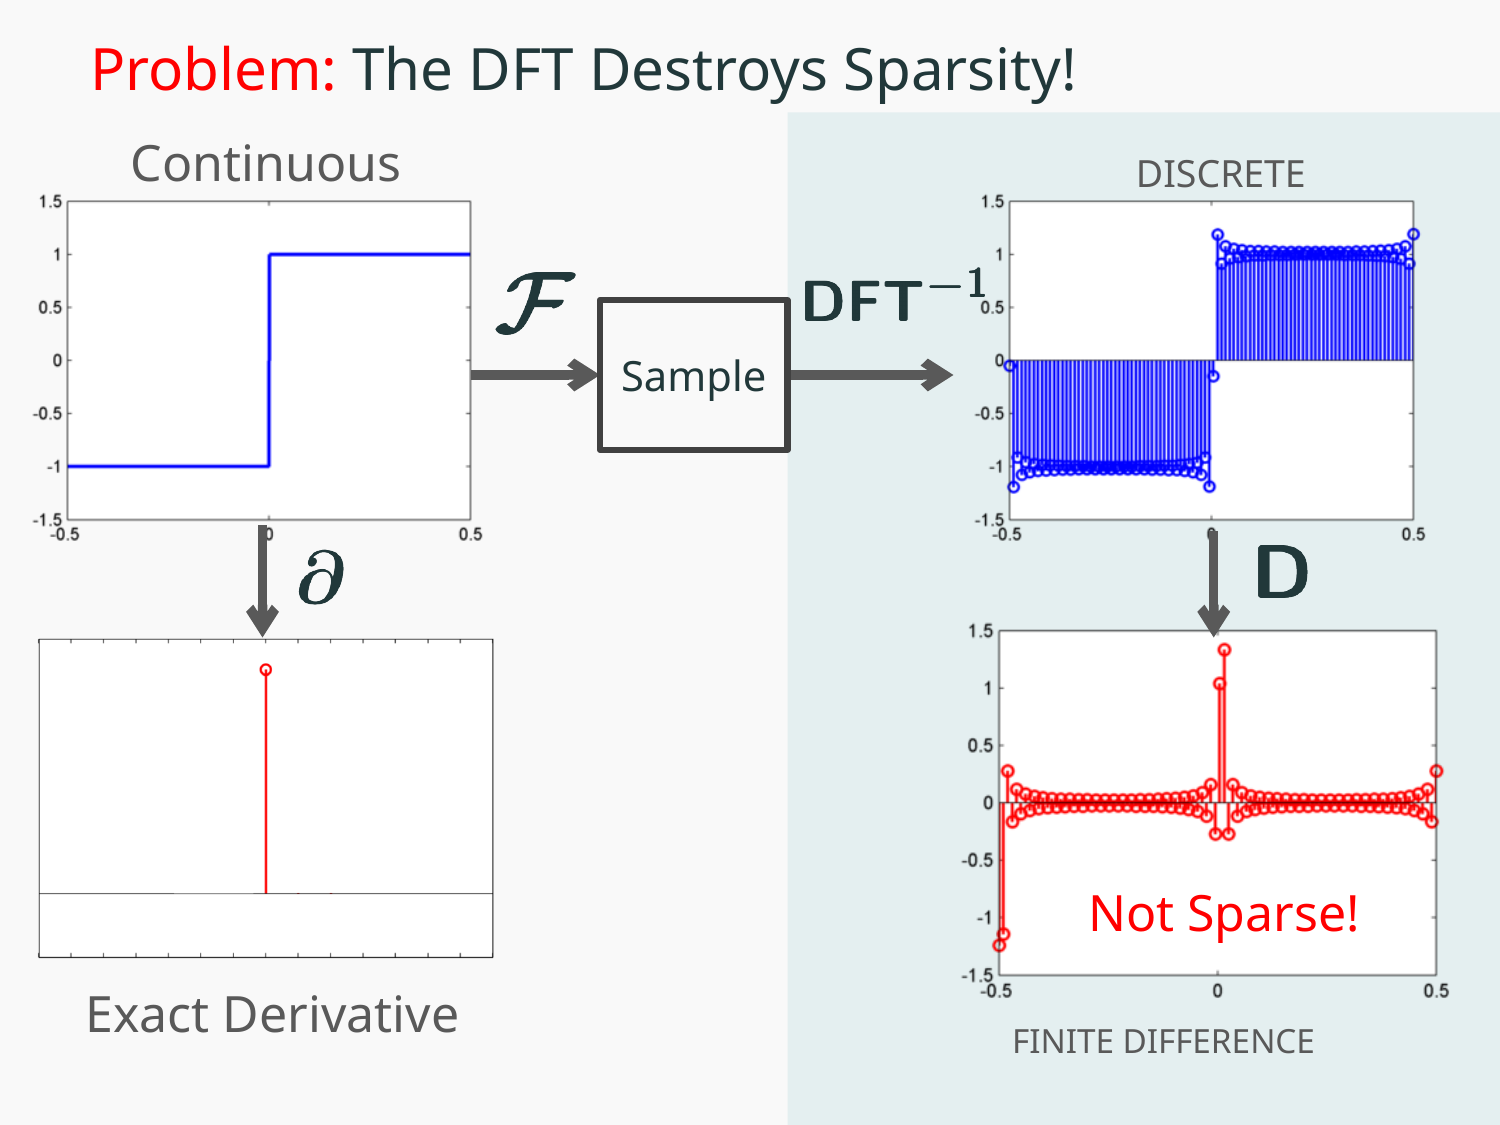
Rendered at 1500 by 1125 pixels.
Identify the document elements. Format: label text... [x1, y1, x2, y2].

text_box Problem: The DFT Destroys Sparsity! [74, 0, 1425, 135]
picture [0, 172, 577, 606]
text_box Sample [599, 299, 788, 451]
text_box FINITE DIFFERENCE [997, 1023, 1331, 1068]
picture [926, 599, 1490, 1023]
picture [804, 172, 1463, 598]
text_box Exact Derivative [71, 974, 475, 1050]
text_box DISCRETE [1120, 142, 1321, 172]
text_box [787, 112, 1500, 1125]
picture [37, 637, 494, 959]
text_box Continuous [115, 123, 417, 172]
